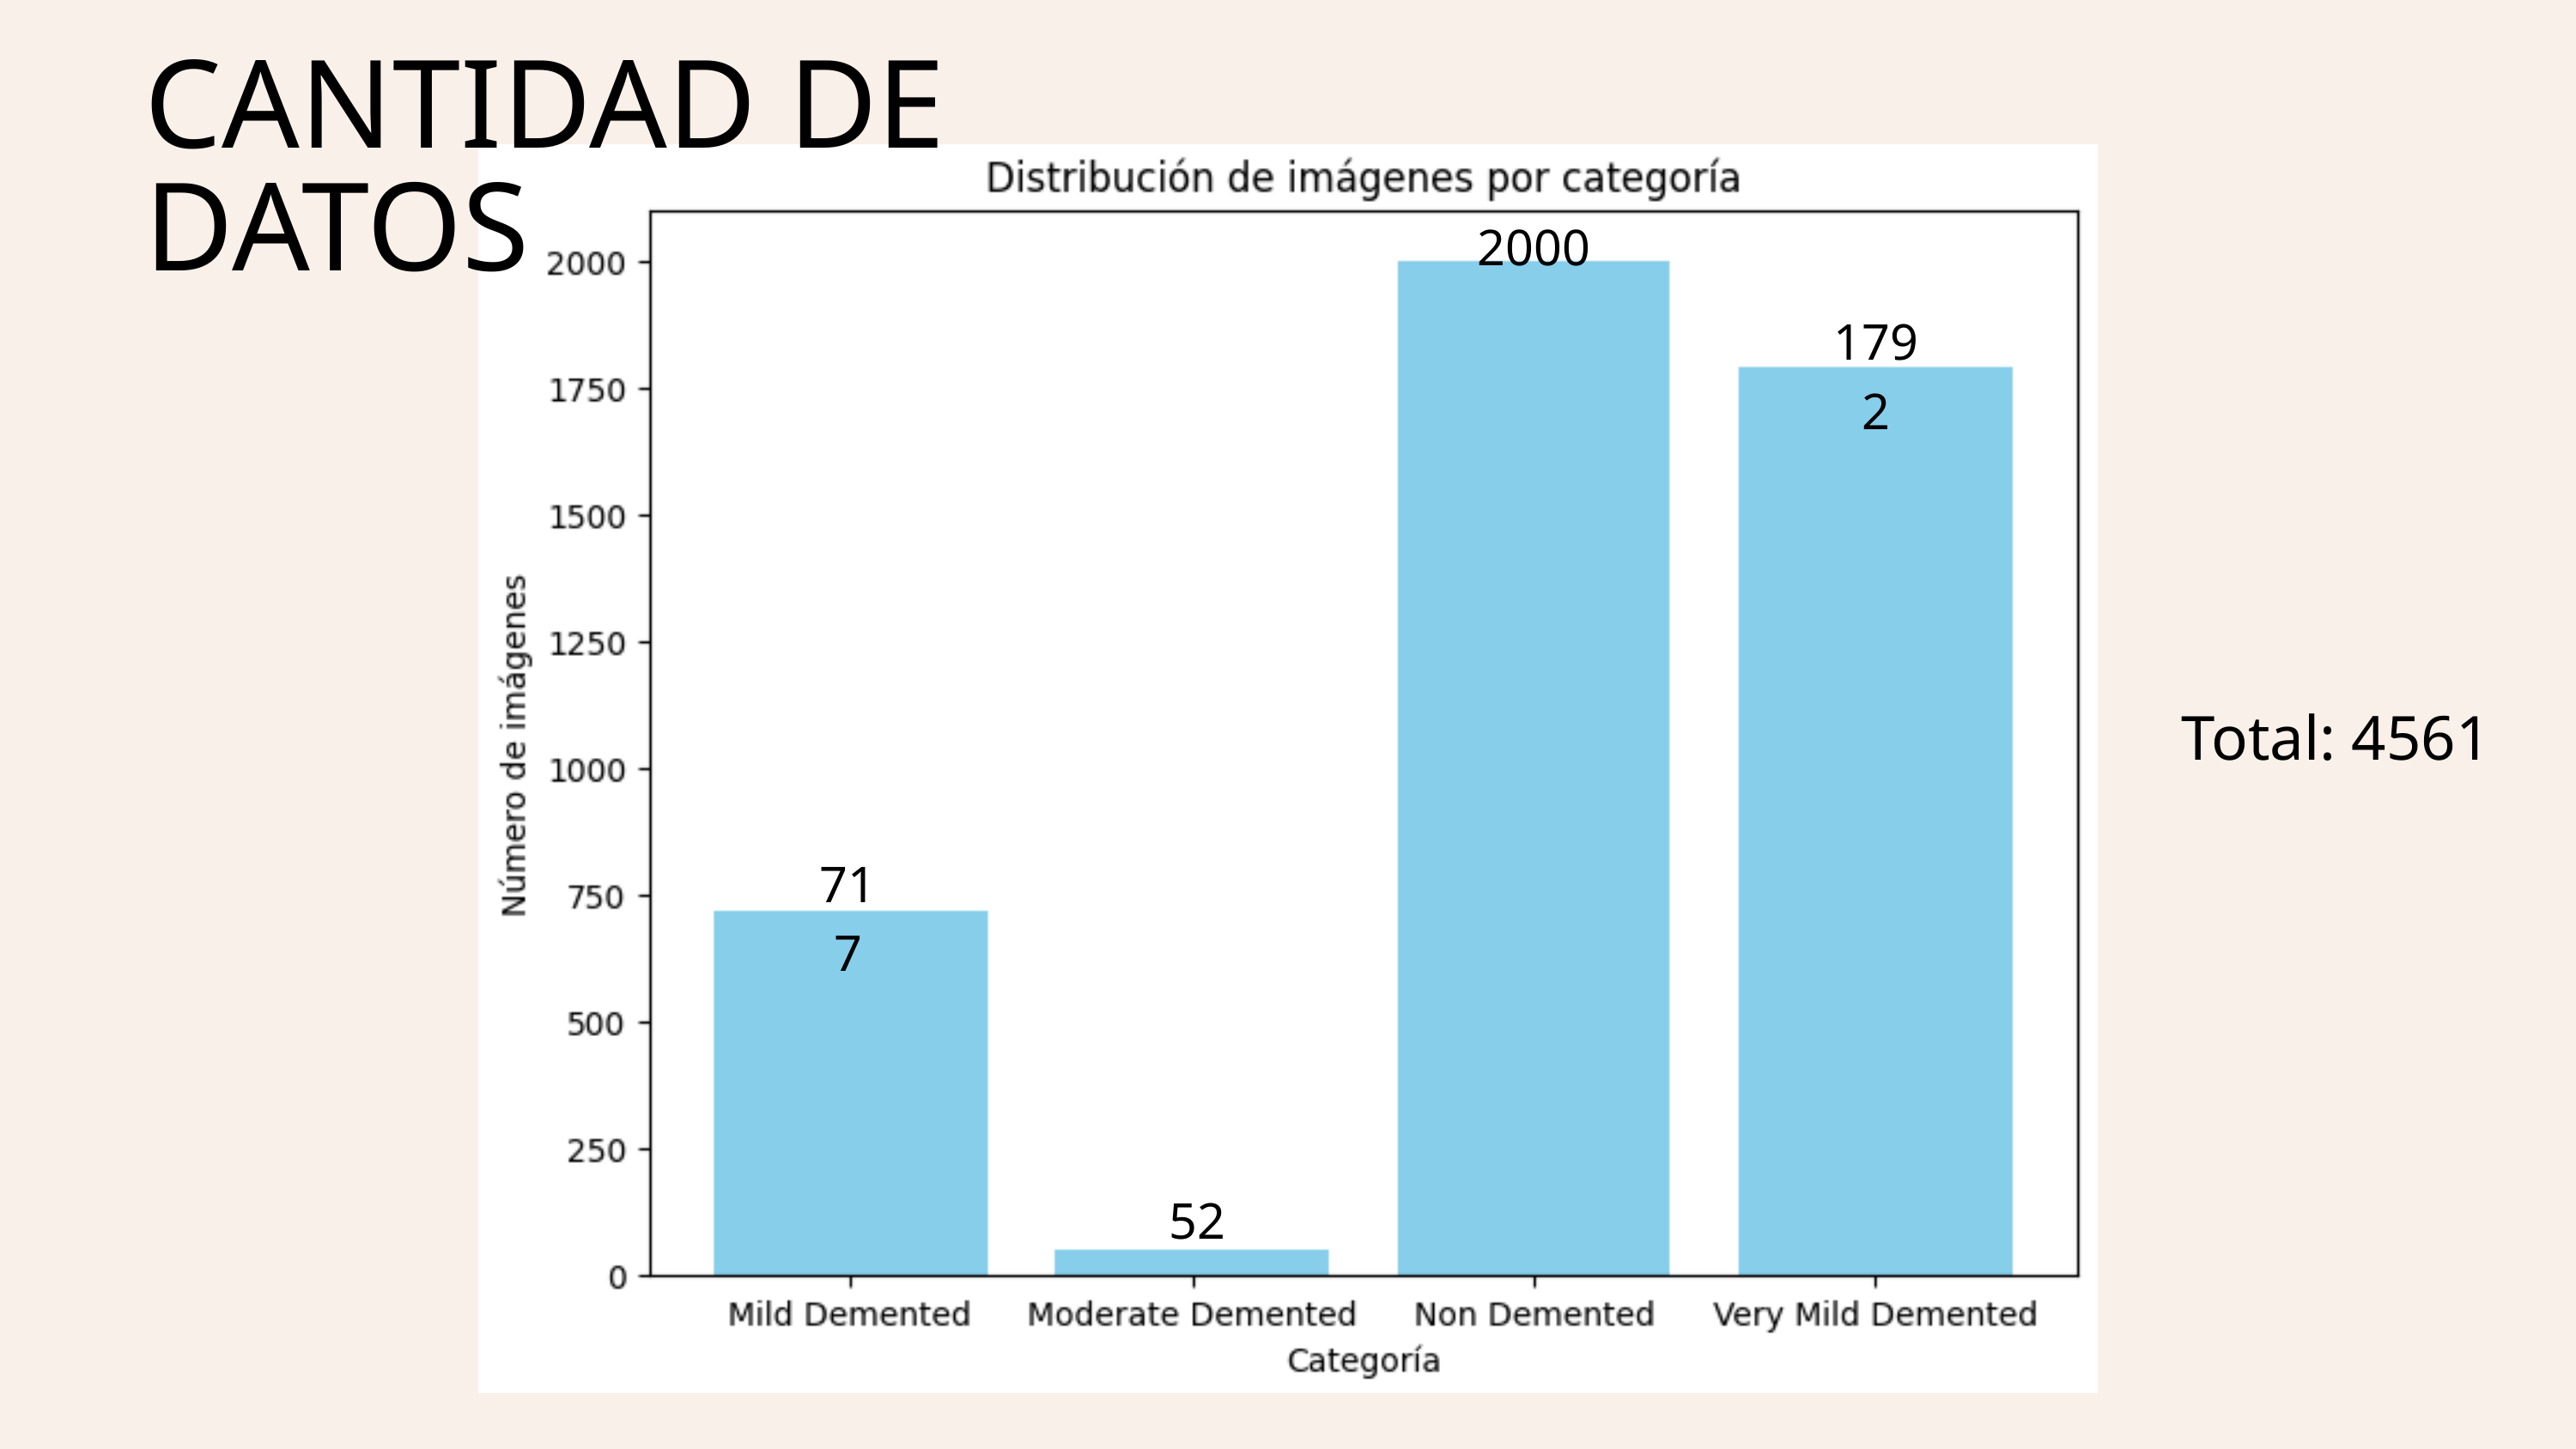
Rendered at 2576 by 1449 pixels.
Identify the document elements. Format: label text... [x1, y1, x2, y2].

text_box CANTIDAD DE DATOS [144, 50, 1321, 295]
text_box 2000 [1467, 206, 1601, 276]
text_box 1792 [1825, 300, 1929, 440]
text_box [477, 144, 2099, 1393]
text_box 52 [1167, 1179, 1227, 1249]
text_box 717 [813, 842, 884, 982]
text_box Total: 4561 [2174, 687, 2515, 773]
